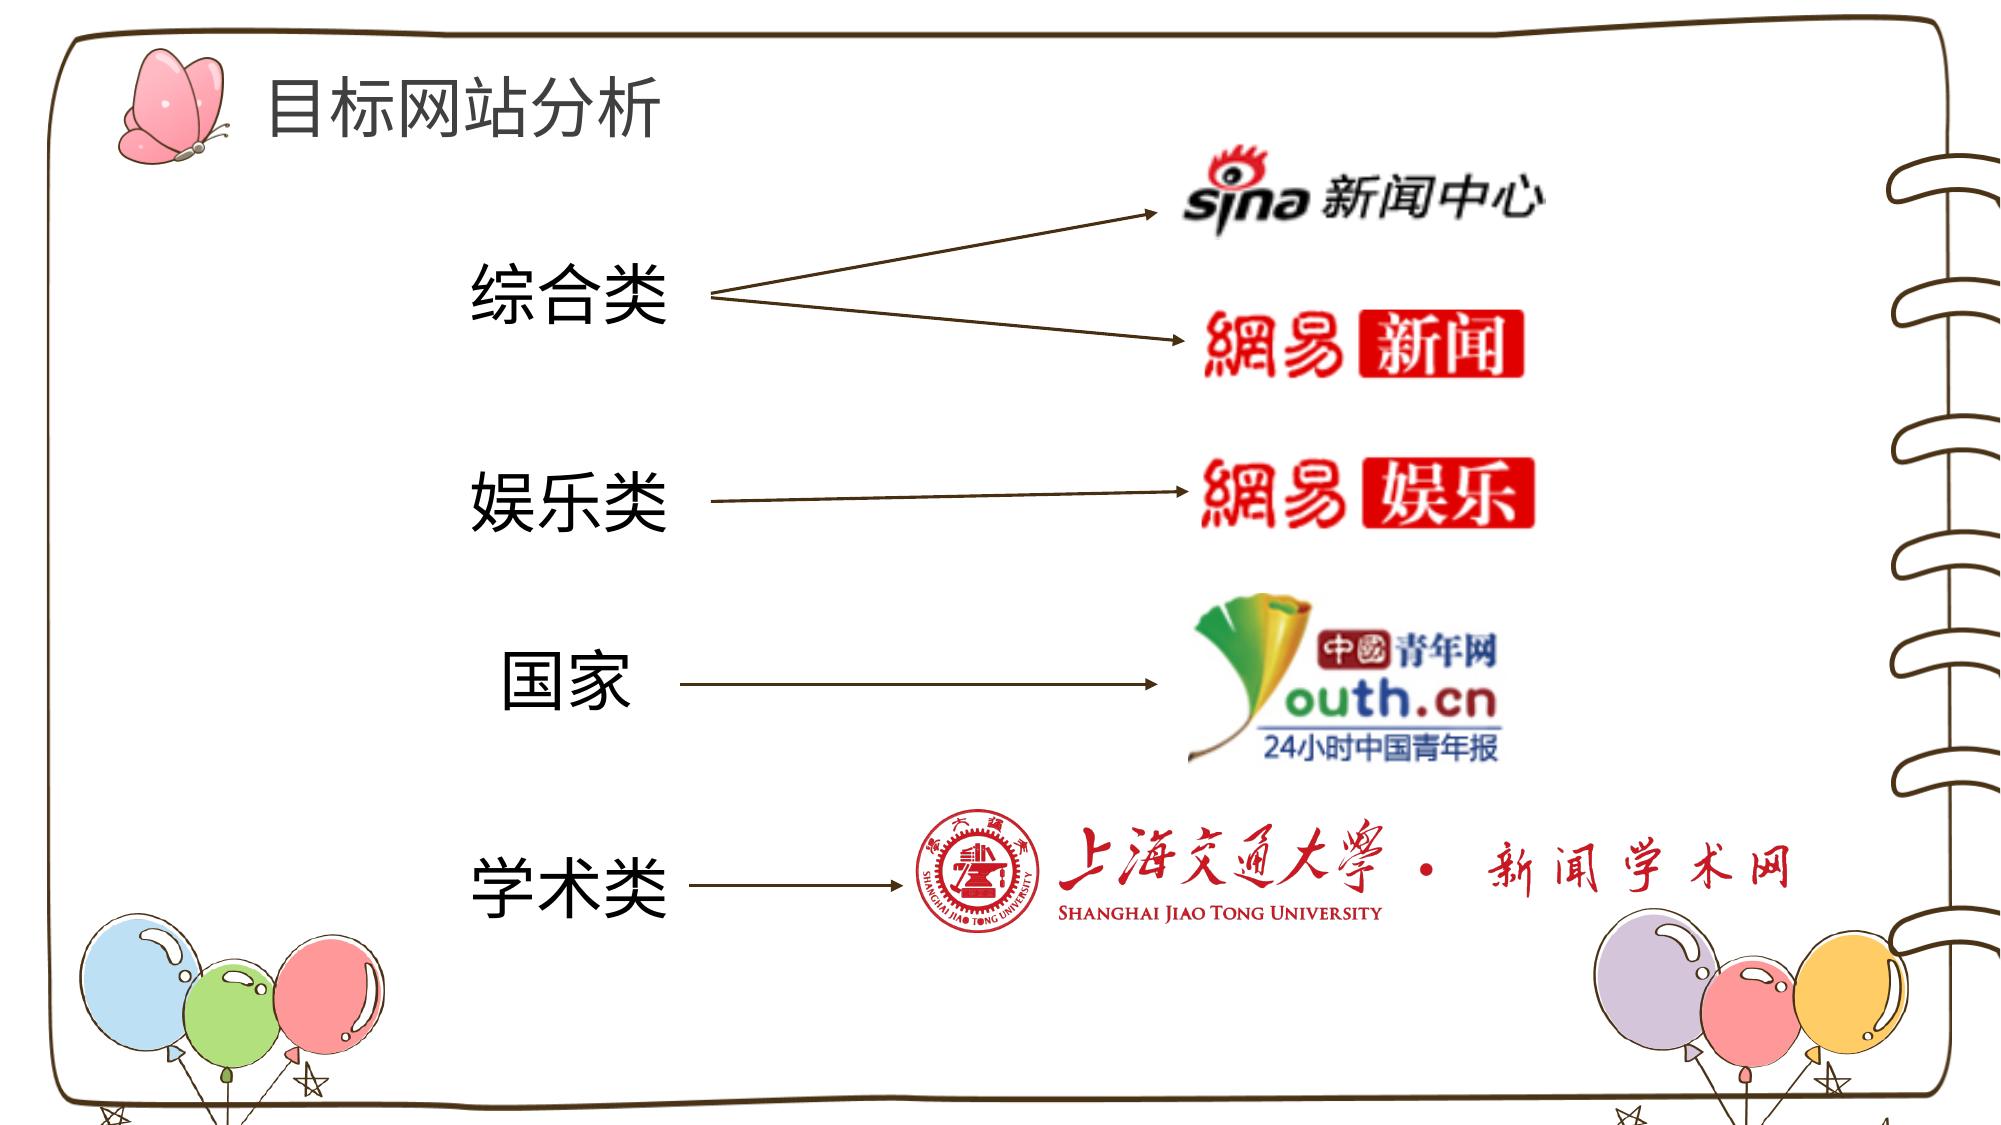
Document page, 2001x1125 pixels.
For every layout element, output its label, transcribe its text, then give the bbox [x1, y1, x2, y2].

text_box 综合类 [454, 245, 968, 341]
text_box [710, 491, 1189, 502]
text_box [710, 212, 1158, 294]
picture [46, 14, 2001, 1125]
text_box 学术类 [454, 839, 968, 935]
text_box 国家 [485, 631, 998, 727]
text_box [710, 297, 1186, 342]
text_box 娱乐类 [454, 453, 968, 549]
text_box 目标网站分析 [247, 58, 1131, 154]
